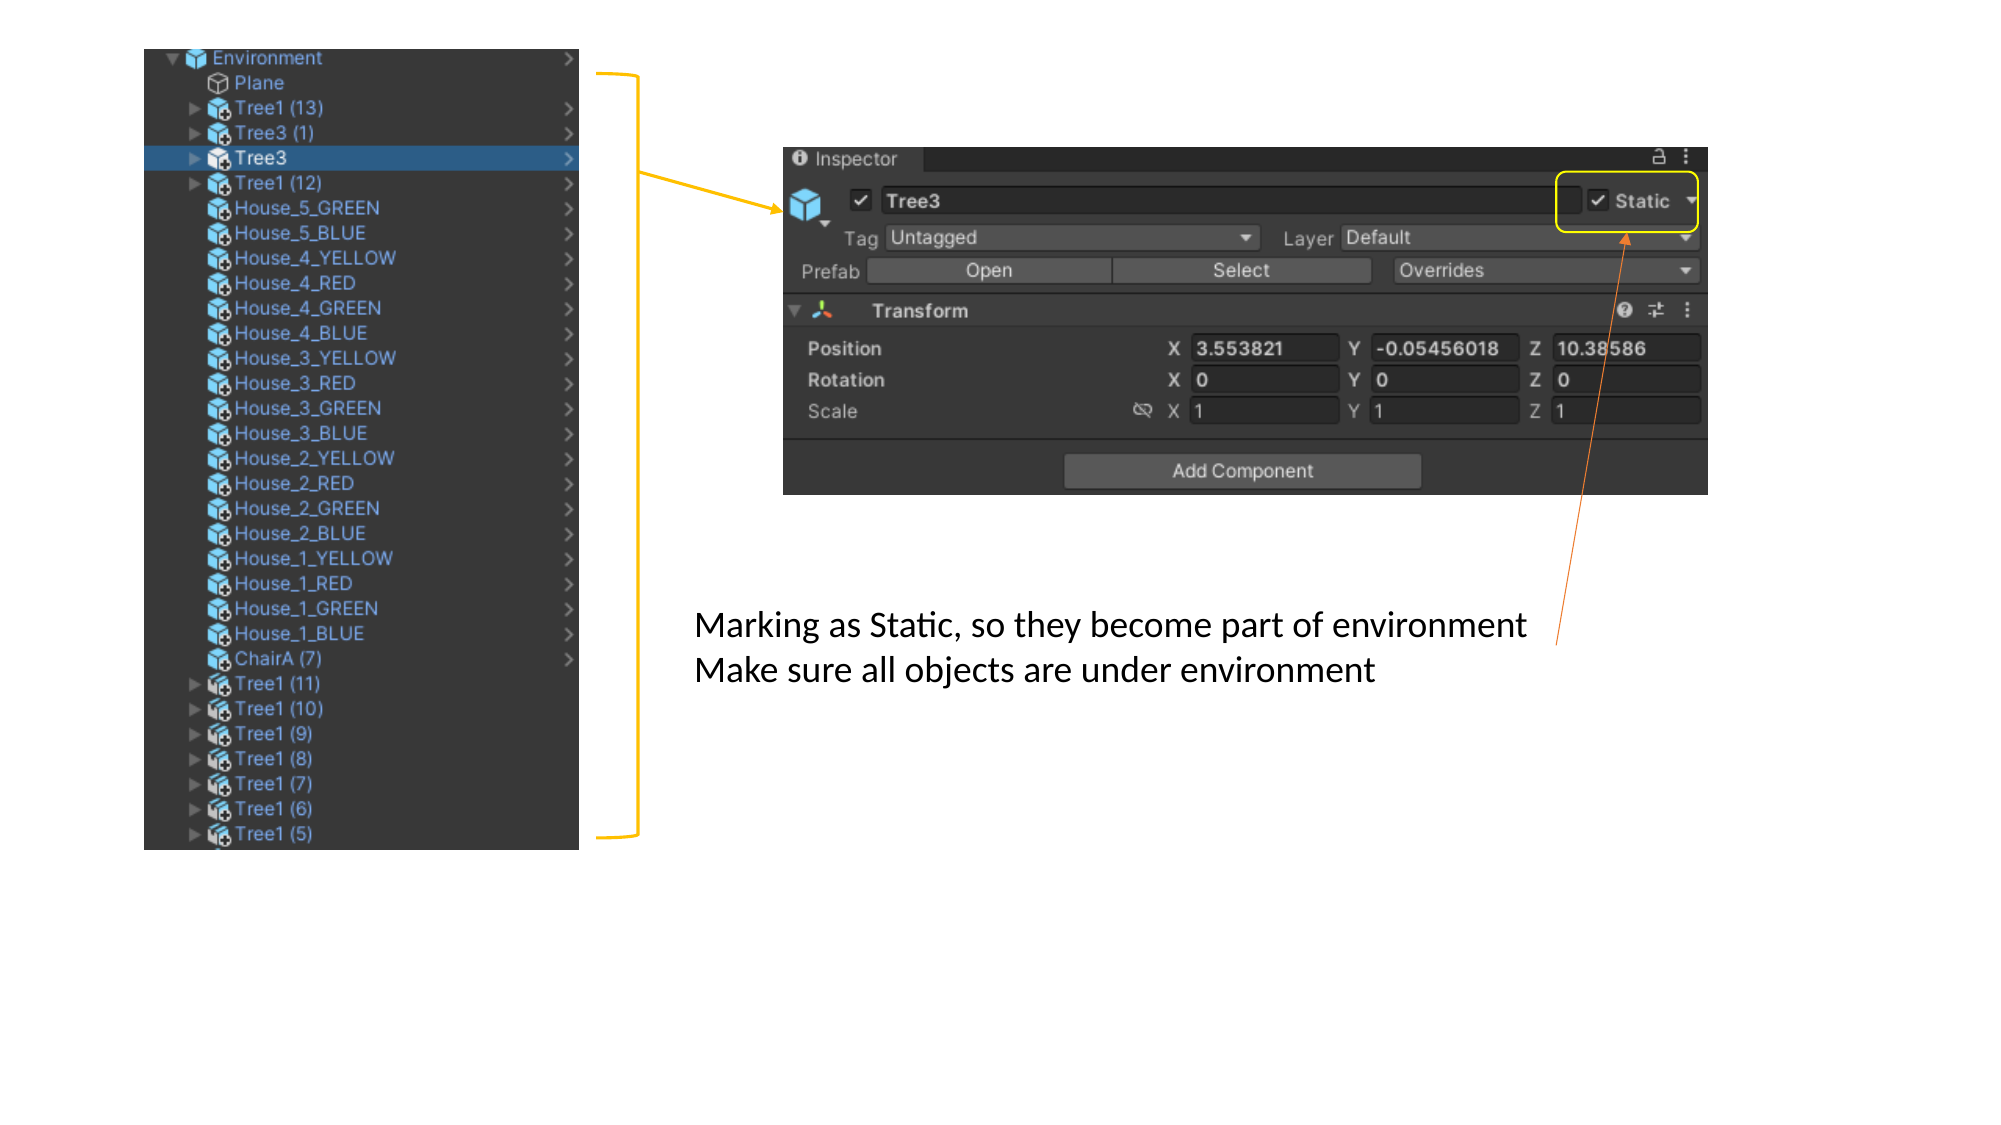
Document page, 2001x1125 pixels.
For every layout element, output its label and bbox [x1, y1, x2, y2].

text_box [144, 49, 1708, 851]
